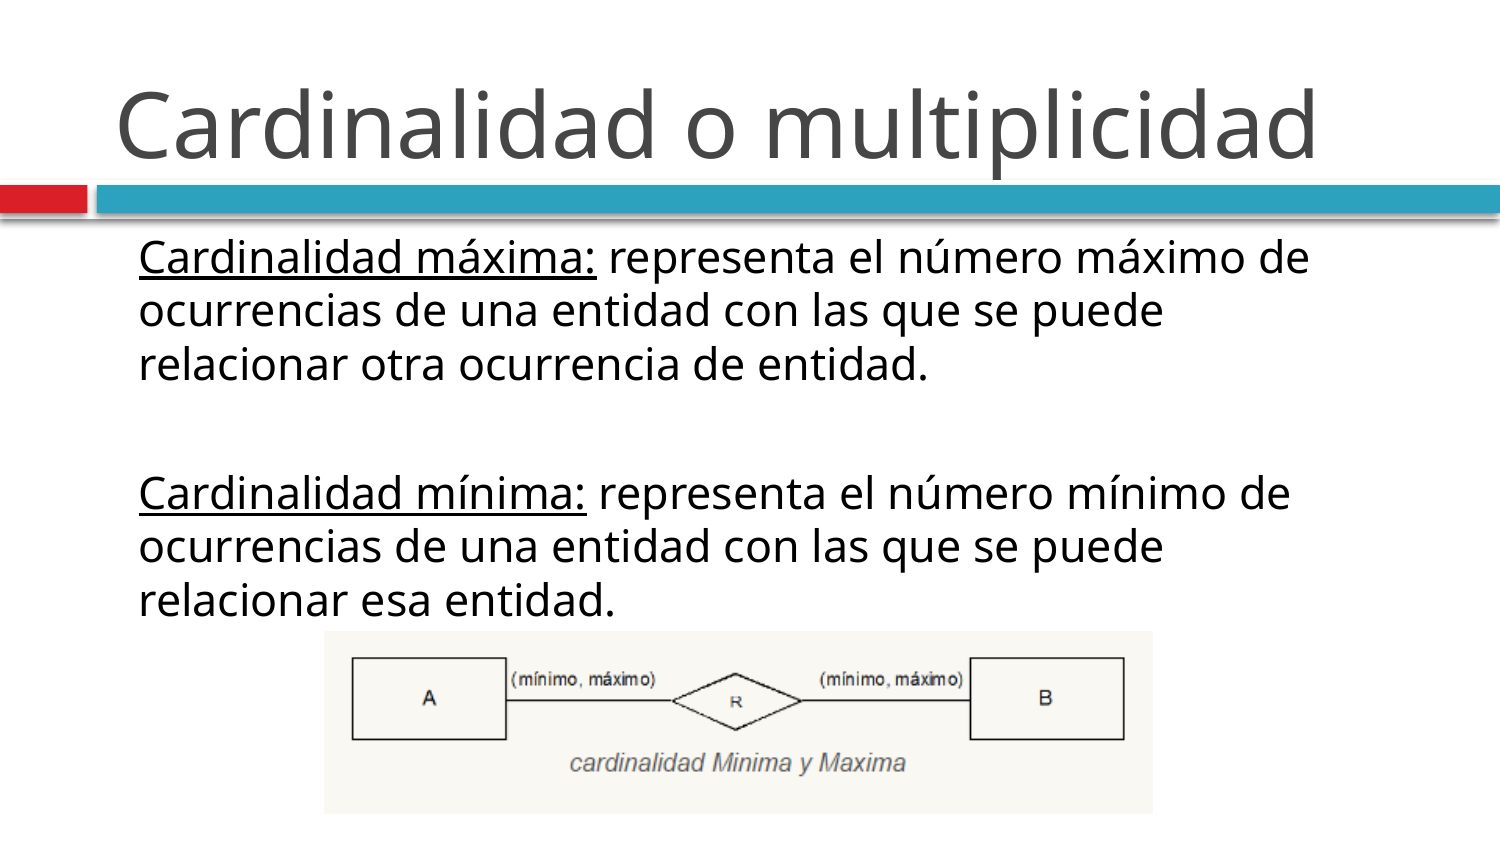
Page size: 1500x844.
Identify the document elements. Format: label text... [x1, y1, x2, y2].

title Cardinalidad o multiplicidad [99, 19, 1438, 185]
picture [323, 630, 1153, 815]
list Cardinalidad máxima: representa el número máximo de ocurrencias de una entidad con las que se puede relacionar otra ocurrencia de entidad. Cardinalidad mínima: representa el número mínimo de ocurrencias de una entidad con las que se puede relacionar esa entidad. [123, 221, 1353, 635]
